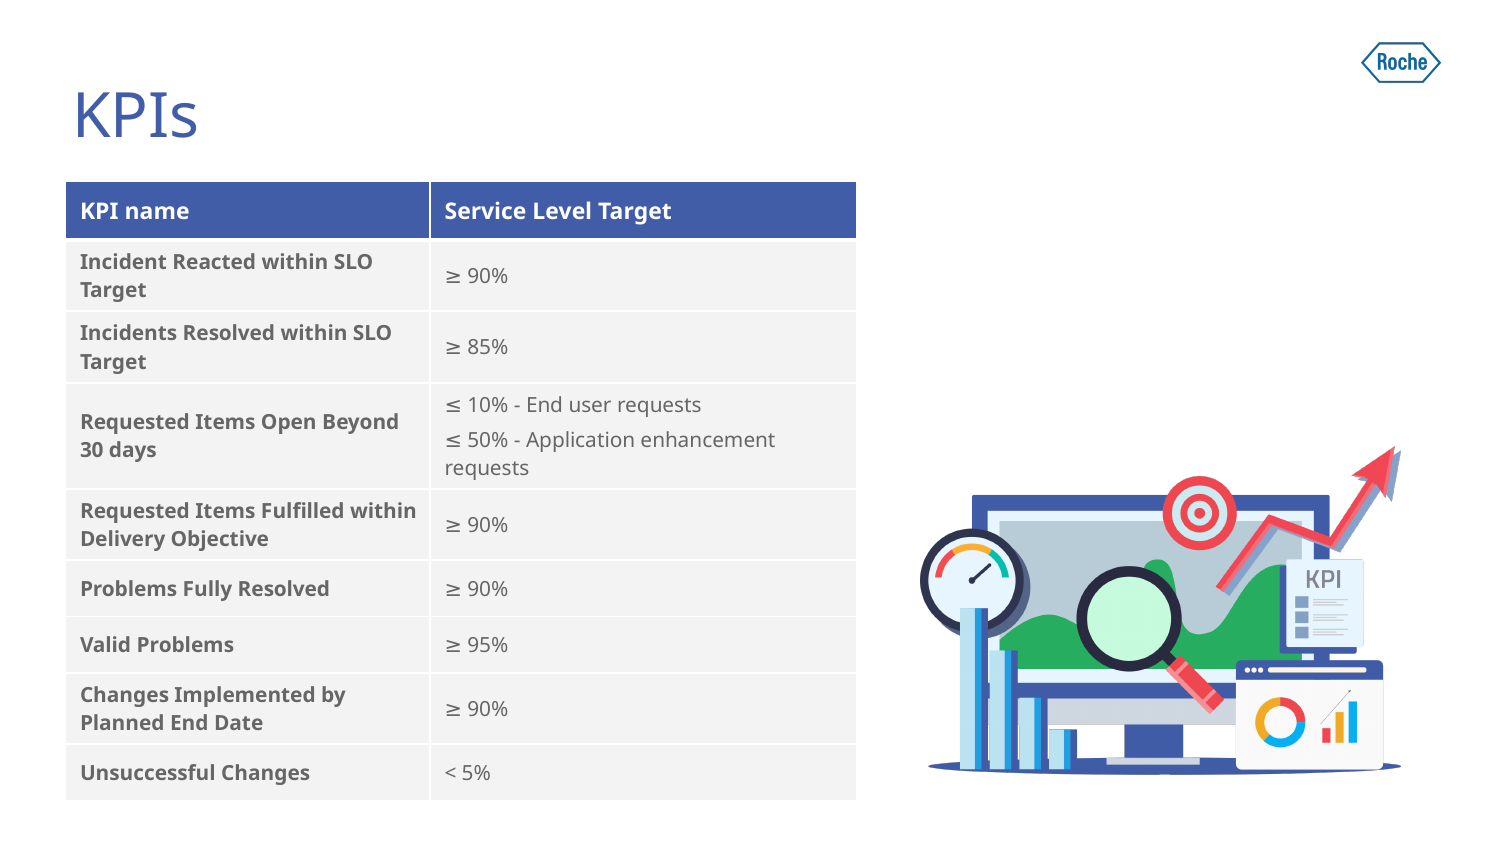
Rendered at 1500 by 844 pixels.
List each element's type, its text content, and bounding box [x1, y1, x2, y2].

table_cell Requested Items Fulfilled within Delivery Objective [66, 490, 429, 559]
table_cell Unsuccessful Changes [66, 745, 429, 800]
table_cell < 5% [431, 745, 856, 800]
table_header KPI name [66, 182, 429, 238]
table_cell ≥ 90% [431, 242, 856, 310]
table_cell ≥ 90% [431, 674, 856, 743]
table_cell ≥ 90% [431, 561, 856, 616]
table_cell ≥ 90% [431, 490, 856, 559]
table_cell ≥ 95% [431, 617, 856, 672]
picture [919, 446, 1401, 775]
table_cell Incident Reacted within SLO Target [66, 242, 429, 310]
title KPIs [71, 75, 1341, 143]
table_cell Incidents Resolved within SLO Target [66, 312, 429, 382]
table_header Service Level Target [431, 182, 856, 238]
table_cell Valid Problems [66, 617, 429, 672]
table_cell ≤ 10% - End user requests ≤ 50% - Application enhancement requests [431, 384, 856, 488]
table_cell ≥ 85% [431, 312, 856, 382]
table_cell Changes Implemented by Planned End Date [66, 674, 429, 743]
table_cell Problems Fully Resolved [66, 561, 429, 616]
table_cell Requested Items Open Beyond 30 days [66, 384, 429, 488]
picture [1340, 21, 1462, 103]
